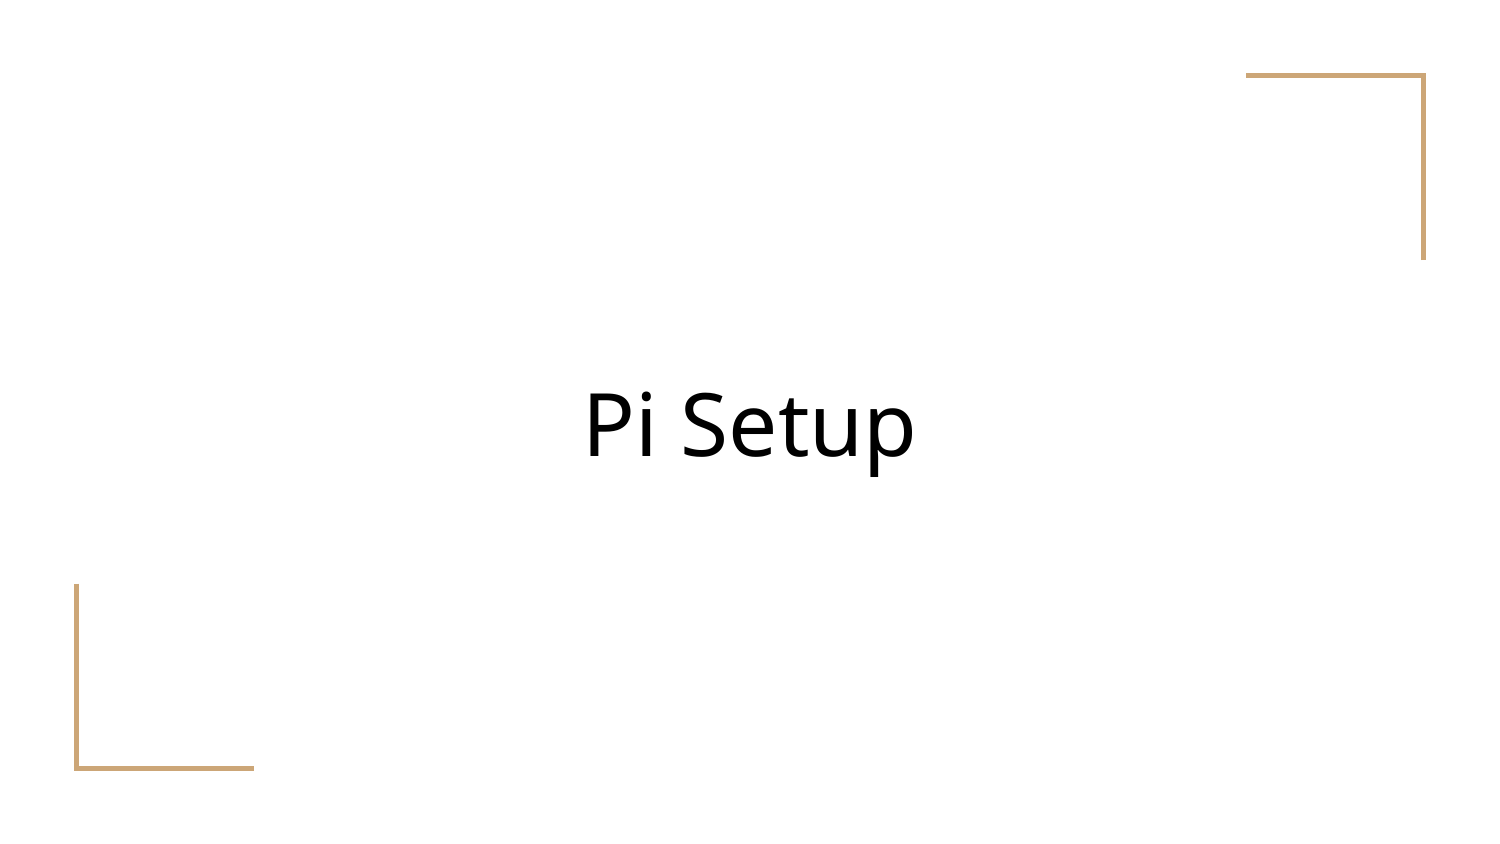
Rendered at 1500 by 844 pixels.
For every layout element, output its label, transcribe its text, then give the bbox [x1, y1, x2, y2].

title Pi Setup [126, 296, 1374, 548]
